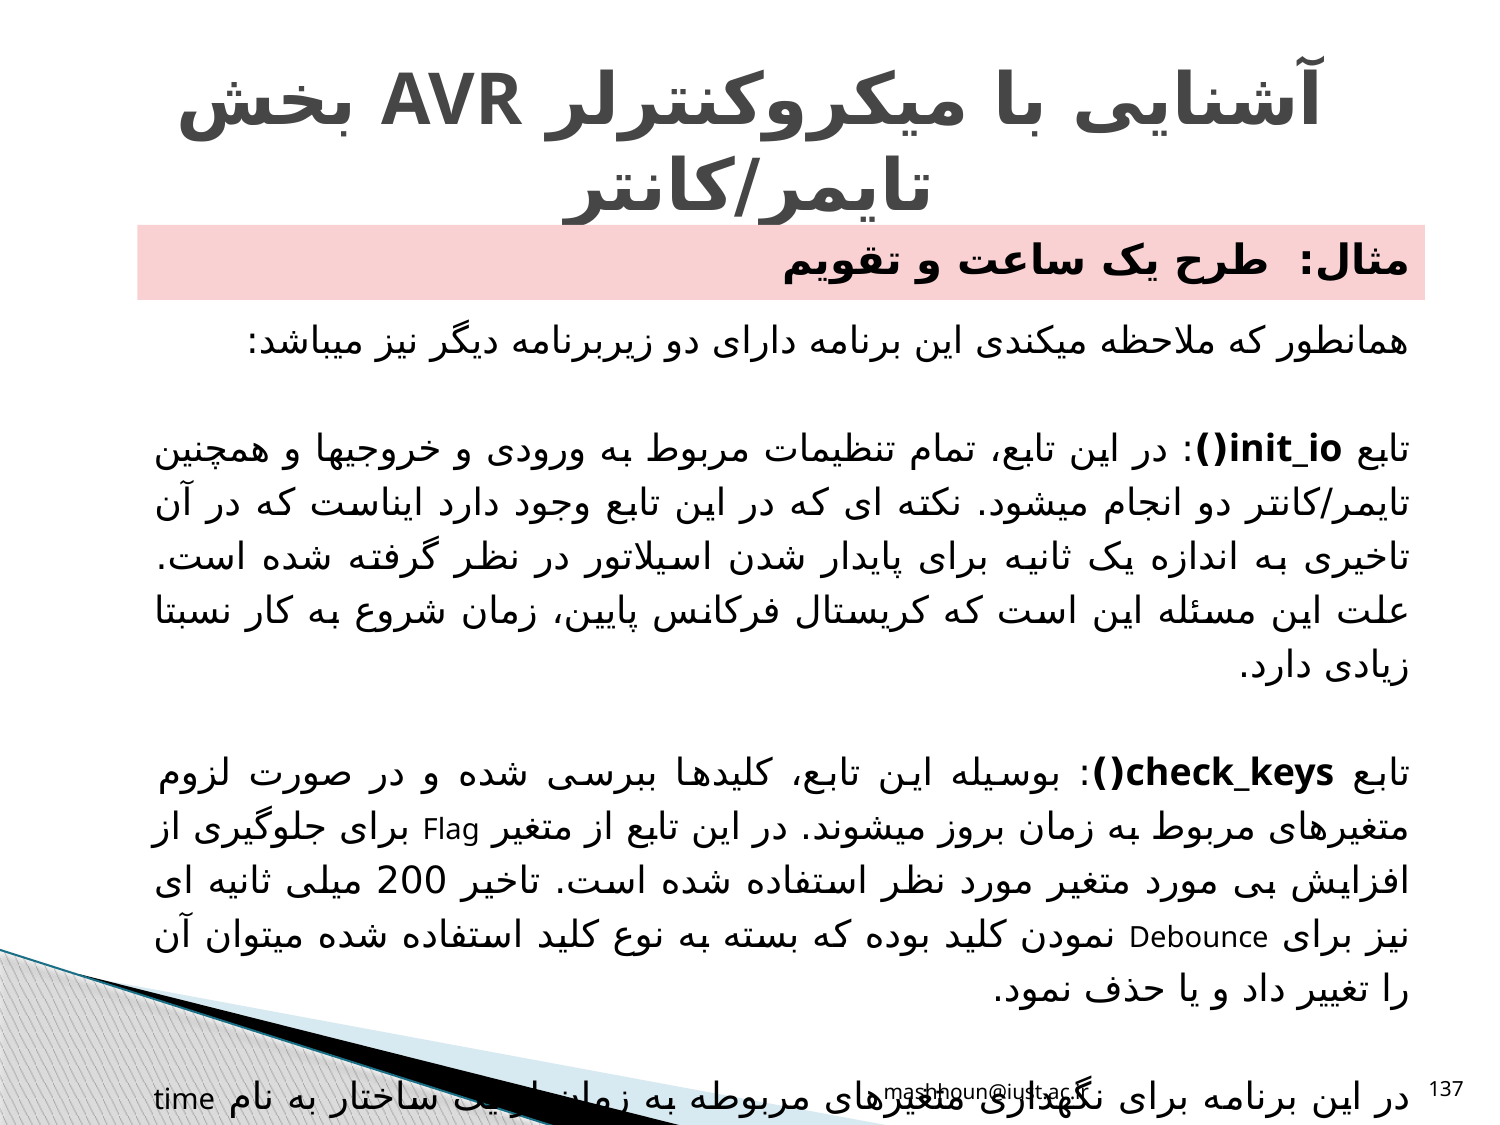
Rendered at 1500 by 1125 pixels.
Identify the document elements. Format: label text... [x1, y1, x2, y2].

text_box همانطور که ملاحظه میکندی این برنامه دارای دو زیربرنامه دیگر نیز میباشد: تابع init_io(): در این تابع، تمام تنظیمات مربوط به ورودی و خروجیها و همچنین تایمر/کانتر دو انجام میشود. نکته ای که در این تابع وجود دارد ایناست که در آن تاخیری به اندازه یک ثانیه برای پایدار شدن اسیلاتور در نظر گرفته شده است. علت این مسئله این است که کریستال فرکانس پایین، زمان شروع به کار نسبتا زیادی دارد. تابع check_keys(): بوسیله این تابع، کلیدها ببرسی شده و در صورت لزوم متغیرهای مربوط به زمان بروز میشوند. در این تابع از متغیر Flag برای جلوگیری از افزایش بی مورد متغیر مورد نظر استفاده شده است. تاخیر 200 میلی ثانیه ای نیز برای Debounce نمودن کلید بوده که بسته به نوع کلید استفاده شده میتوان آن را تغییر داد و یا حذف نمود. در این برنامه برای نگهداری متغیرهای مربوطه به زمان از یک ساختار به نام time استفاده شده است. [137, 299, 1425, 1013]
footer mashhoun@iust.ac.ir [718, 1051, 1105, 1112]
text_box مثال: طرح یک ساعت و تقویم [137, 224, 1425, 299]
slide_number 137 [1400, 1062, 1479, 1112]
title آشنایی با میکروکنترلر AVR بخش تایمر/کانتر [75, 45, 1425, 233]
